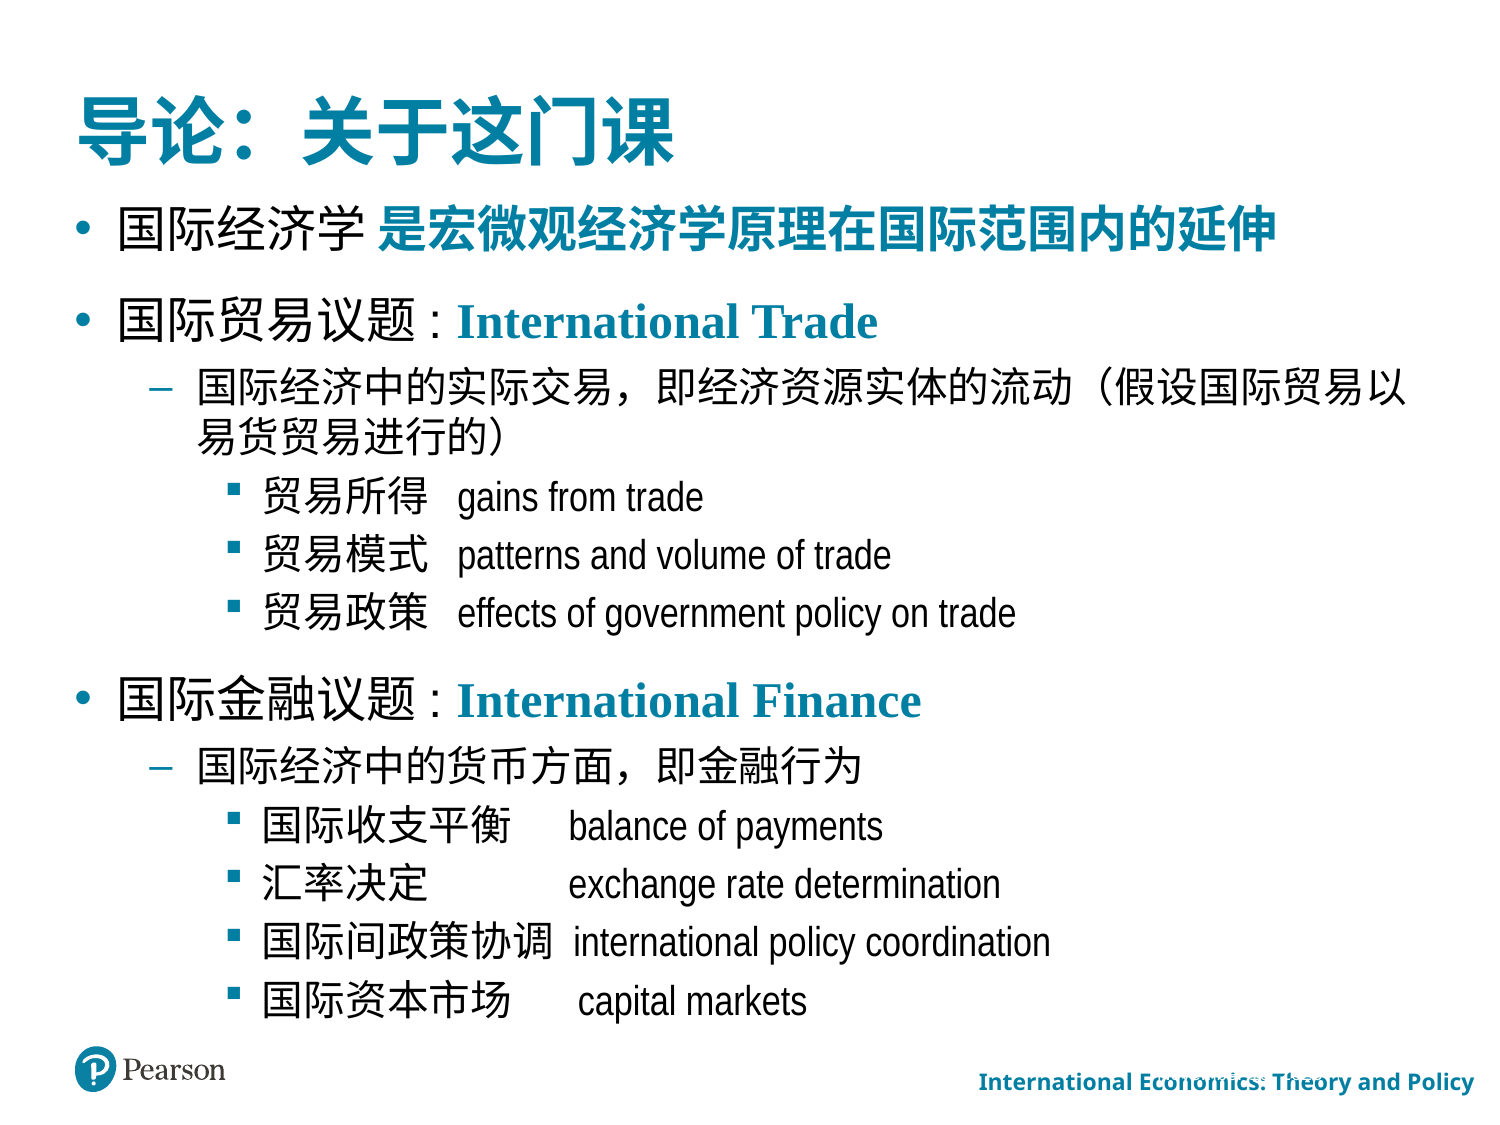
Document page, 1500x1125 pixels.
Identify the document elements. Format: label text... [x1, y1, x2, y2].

list 国际经济学 是宏微观经济学原理在国际范围内的延伸 国际贸易议题: International Trade 国际经济中的实际交易，即经济资源实体的流动（假设国际贸易以易货贸易进行的） 贸易所得 gains from trade 贸易模式 patterns and volume of trade 贸易政策 effects of government policy on trade 国际金融议题: International Finance 国际经济中的货币方面，即金融行为 国际收支平衡 balance of payments 汇率决定 exchange rate determination 国际间政策协调 international policy coordination 国际资本市场 capital markets [74, 197, 1425, 1073]
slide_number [987, 1057, 1338, 1088]
title 导论：关于这门课 [75, 35, 1425, 175]
